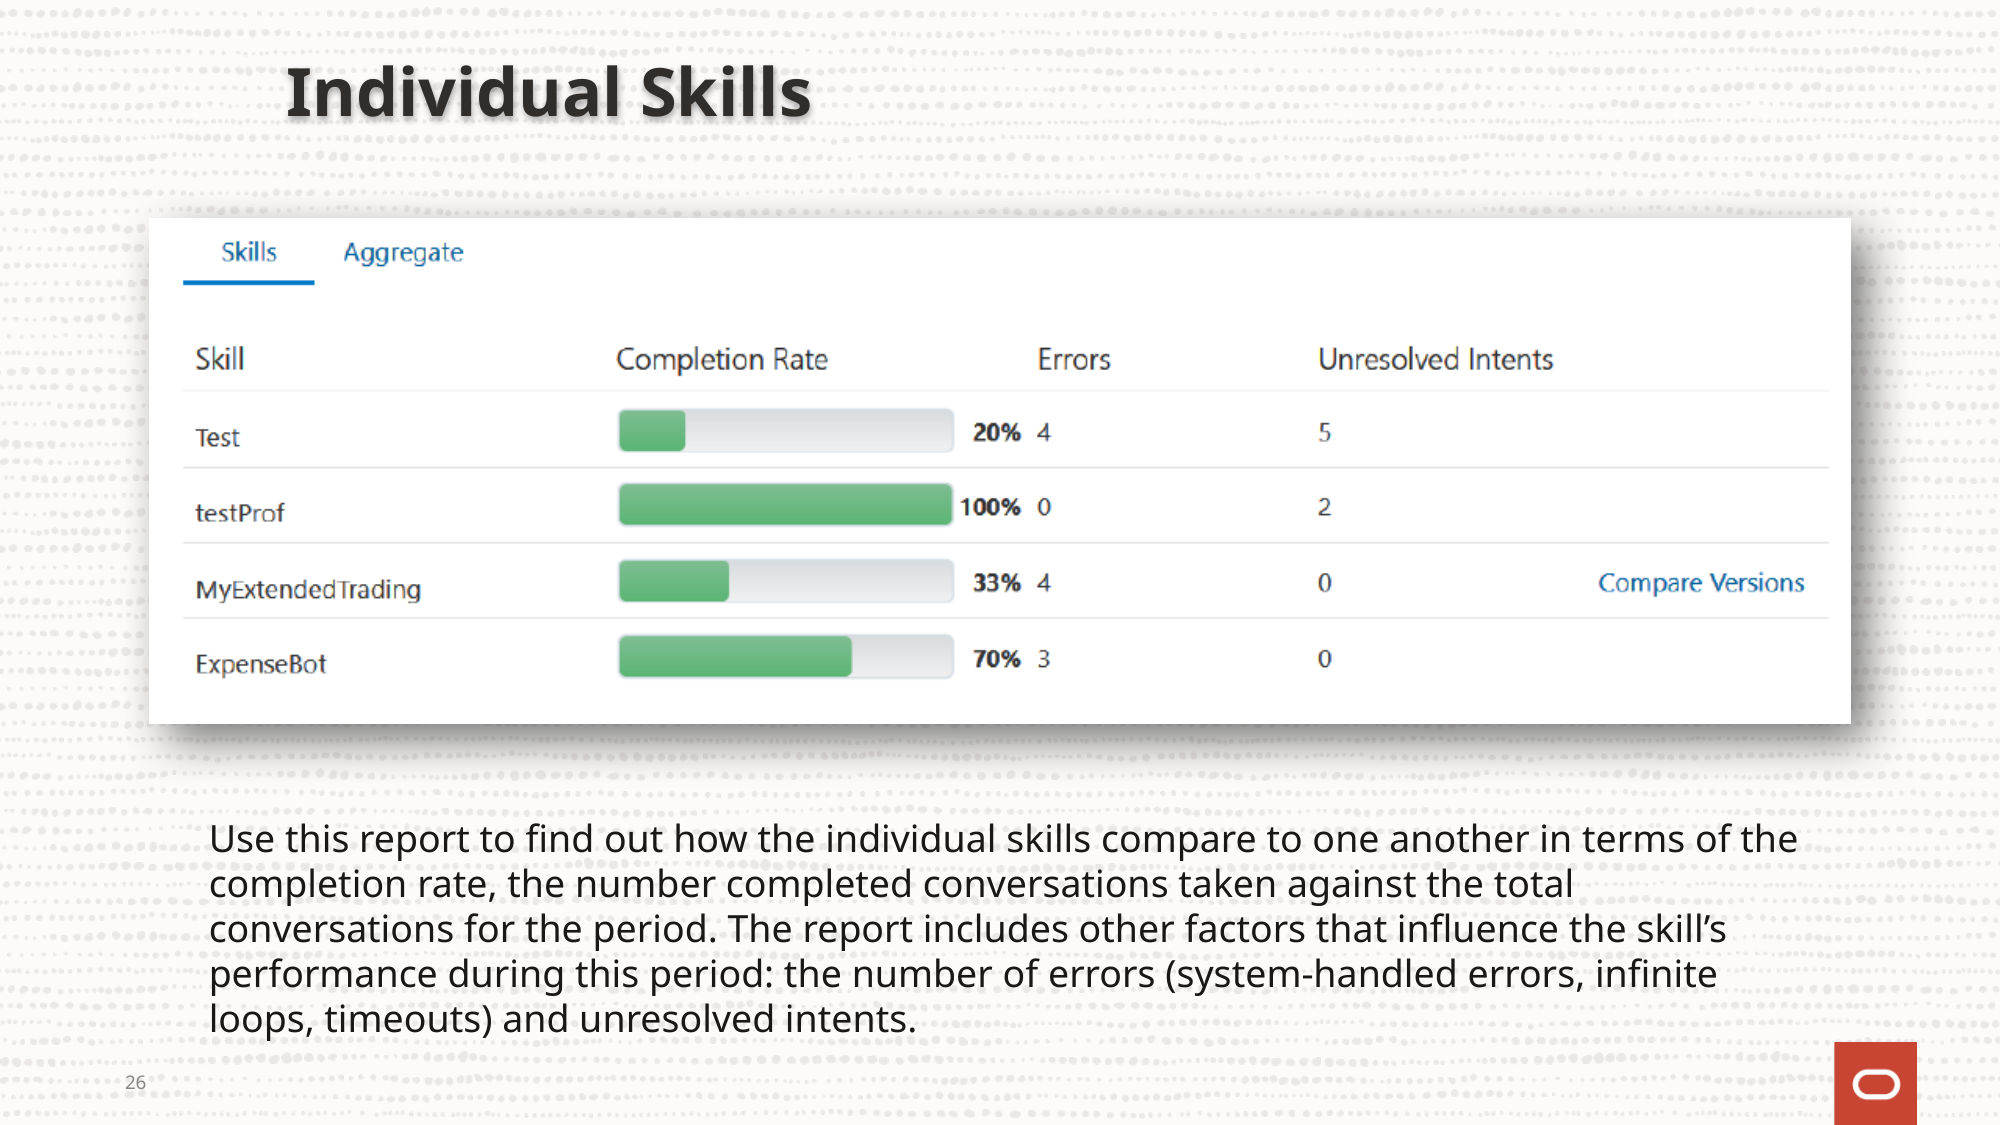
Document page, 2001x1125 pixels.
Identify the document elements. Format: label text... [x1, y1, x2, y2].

text_box Individual Skills [286, 72, 1539, 132]
text_box [842, 134, 2000, 844]
text_box Use this report to find out how the individual skills compare to one another in terms of the completion rate, the number completed conversations taken against the total conversations for the period. The report includes other factors that influence the skill’s performance during this period: the number of errors (system-handled errors, infinite loops, timeouts) and unresolved intents. [193, 807, 1830, 1093]
picture [0, 0, 2000, 1125]
slide_number 26 [125, 1053, 185, 1114]
